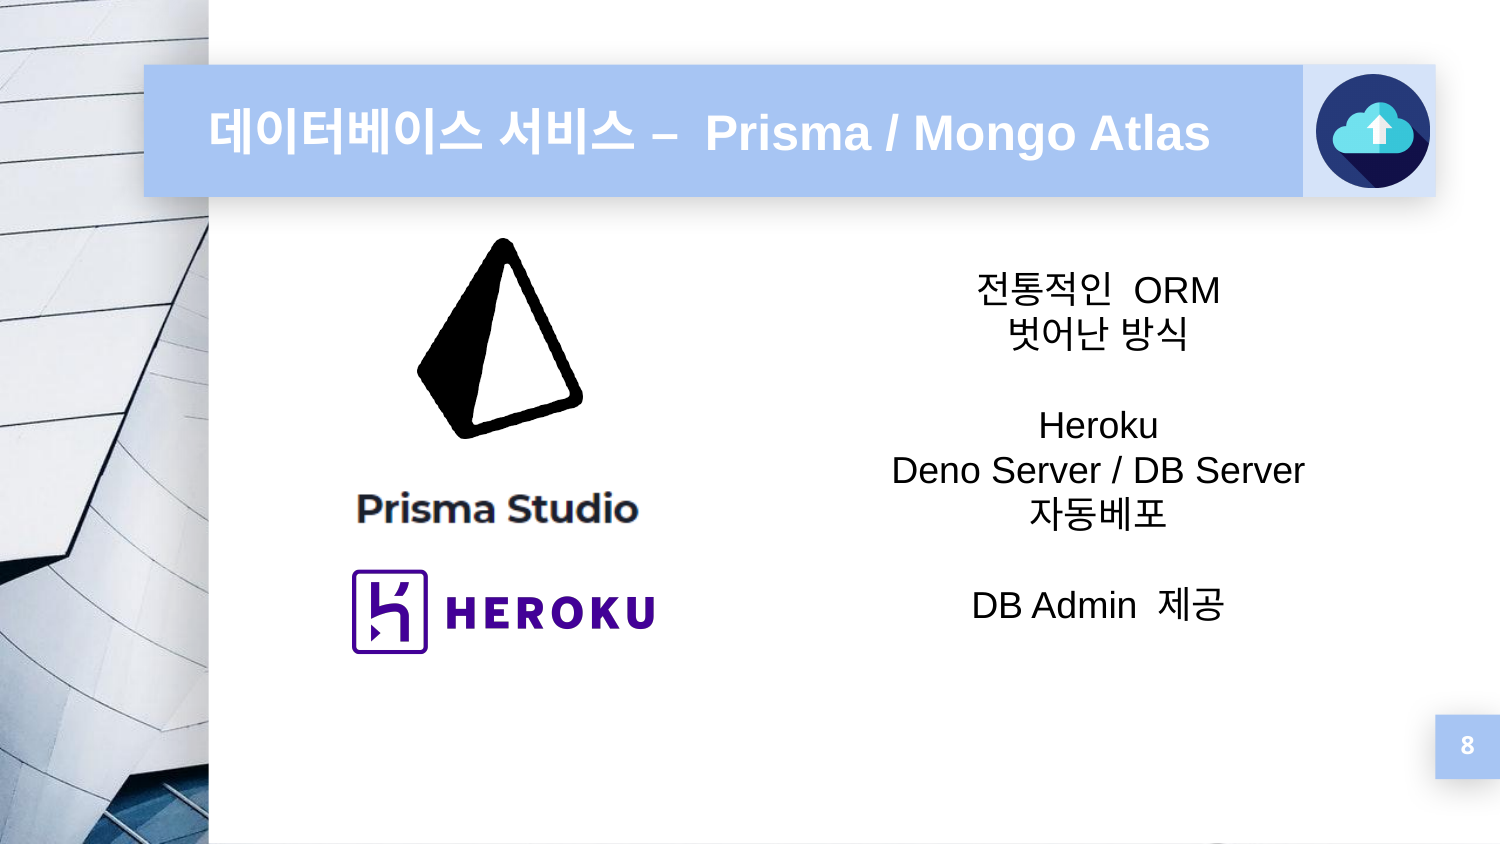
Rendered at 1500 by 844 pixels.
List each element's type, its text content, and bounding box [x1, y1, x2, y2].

title 데이터베이스 서비스 – Prisma / Mongo Atlas [193, 64, 1300, 197]
text_box 전통적인 ORM 벗어난 방식 Heroku Deno Server / DB Server 자동베포 DB Admin 제공 [820, 258, 1377, 634]
picture [351, 567, 654, 659]
picture [1316, 74, 1430, 188]
picture [0, 0, 208, 844]
picture [416, 237, 583, 439]
picture [351, 479, 648, 540]
slide_number 8 [1435, 714, 1500, 780]
